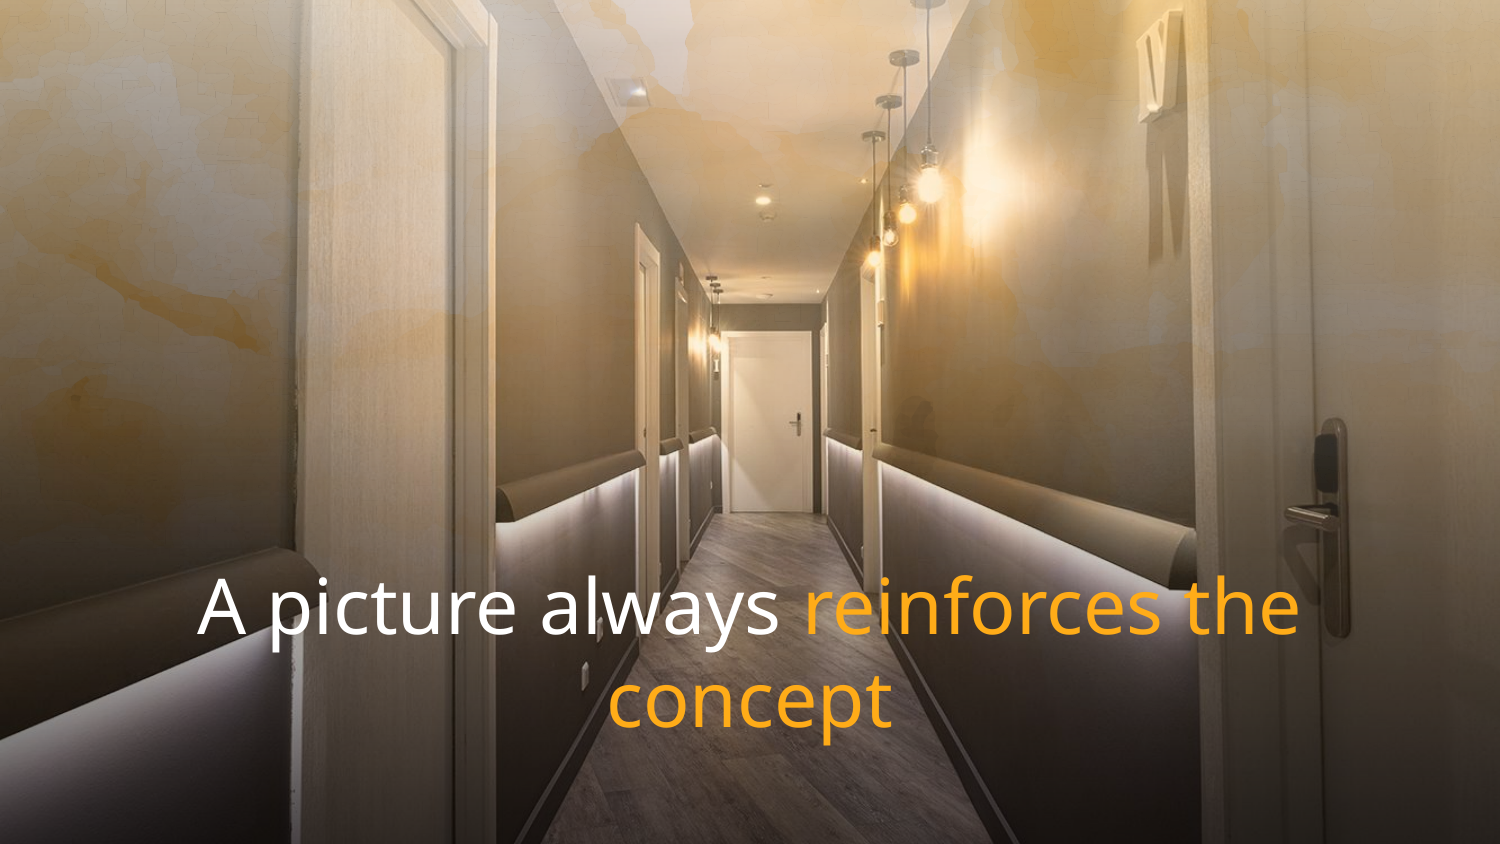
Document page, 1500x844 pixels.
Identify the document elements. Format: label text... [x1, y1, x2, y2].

picture [0, 0, 1500, 844]
title A picture always reinforces the concept [118, 542, 1382, 756]
